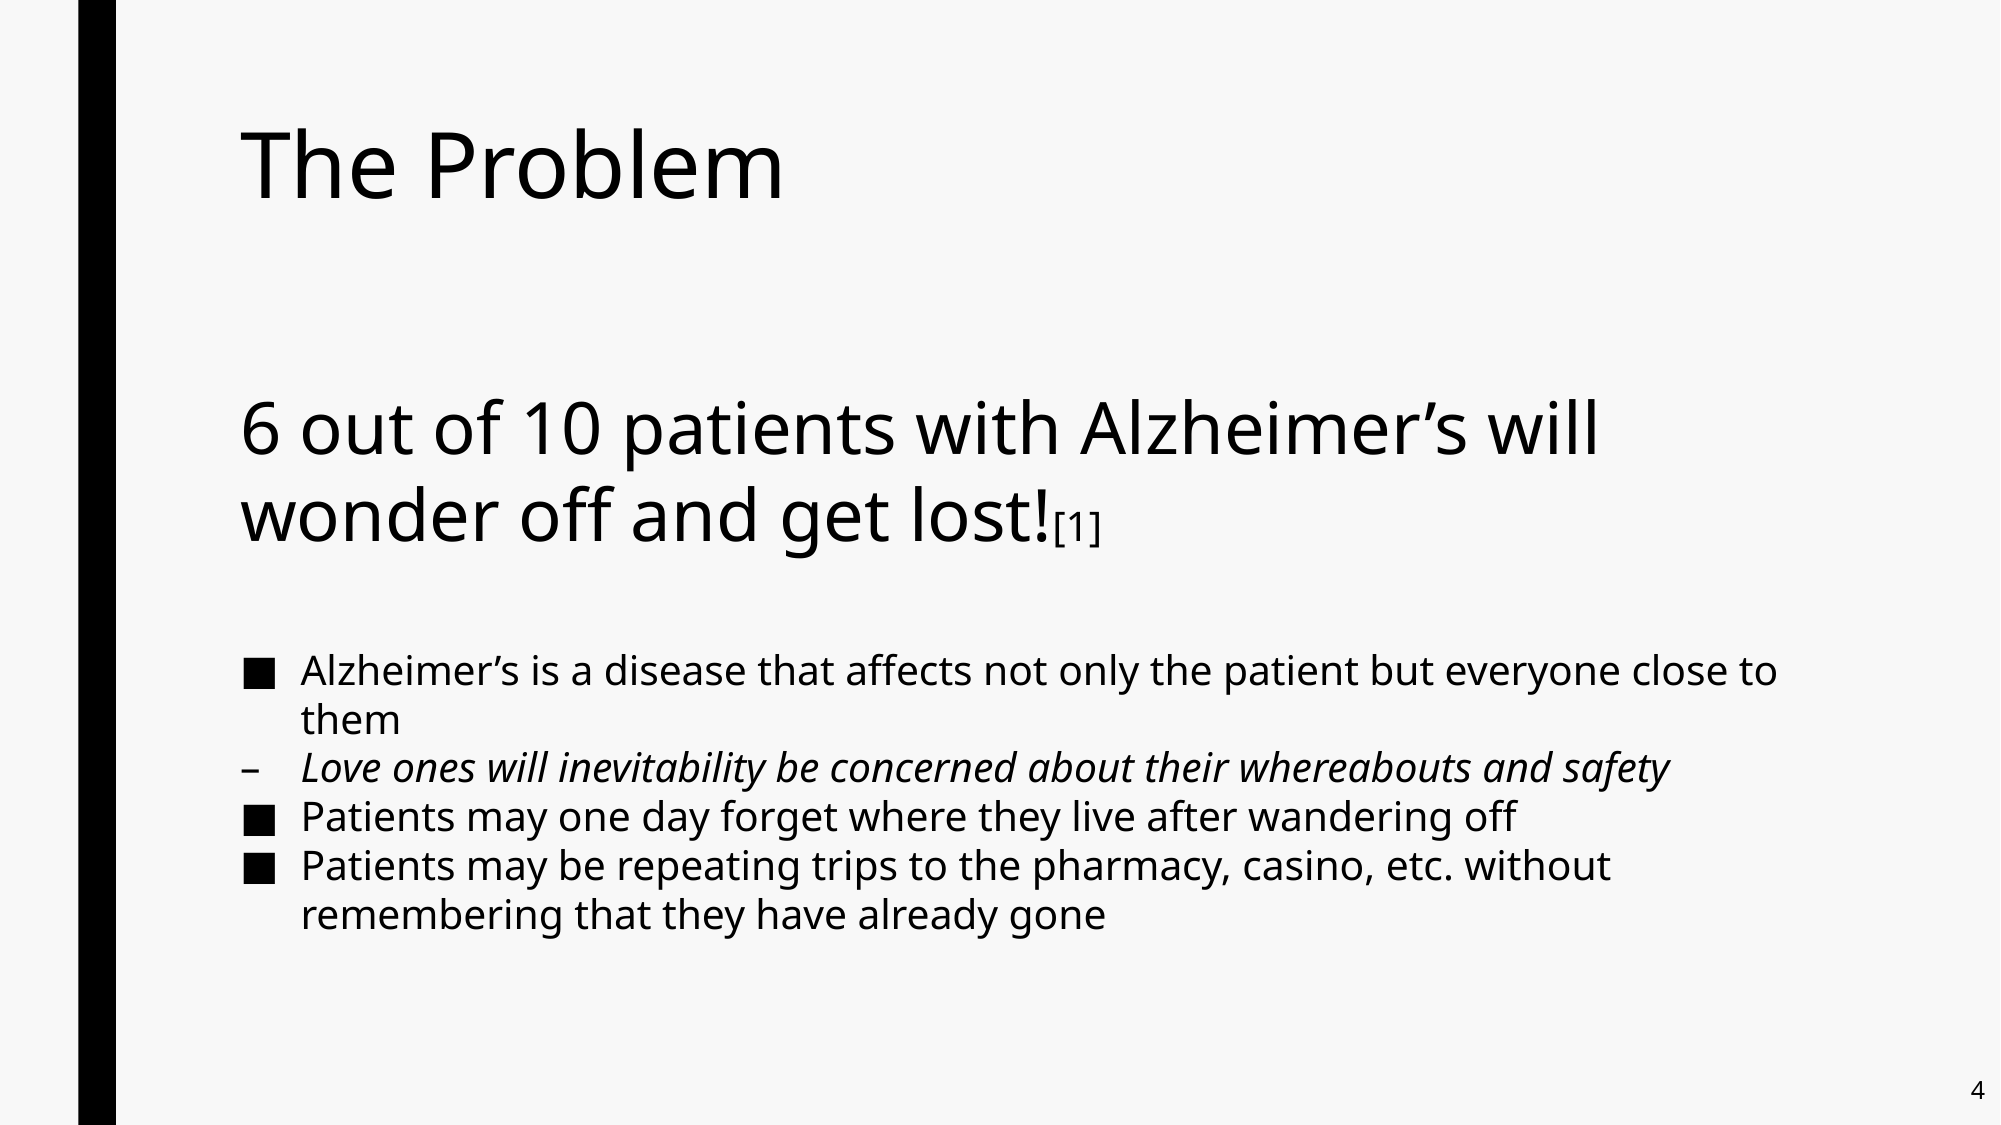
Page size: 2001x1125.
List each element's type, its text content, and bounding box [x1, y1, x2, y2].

list 6 out of 10 patients with Alzheimer’s will wonder off and get lost![1] Alzheimer’s is a disease that affects not only the patient but everyone close to them Love ones will inevitability be concerned about their whereabouts and safety Patients may one day forget where they live after wandering off Patients may be repeating trips to the pharmacy, casino, etc. without remembering that they have already gone [225, 375, 1800, 946]
title The Problem [225, 112, 1800, 357]
slide_number 4 [1738, 1058, 2000, 1125]
